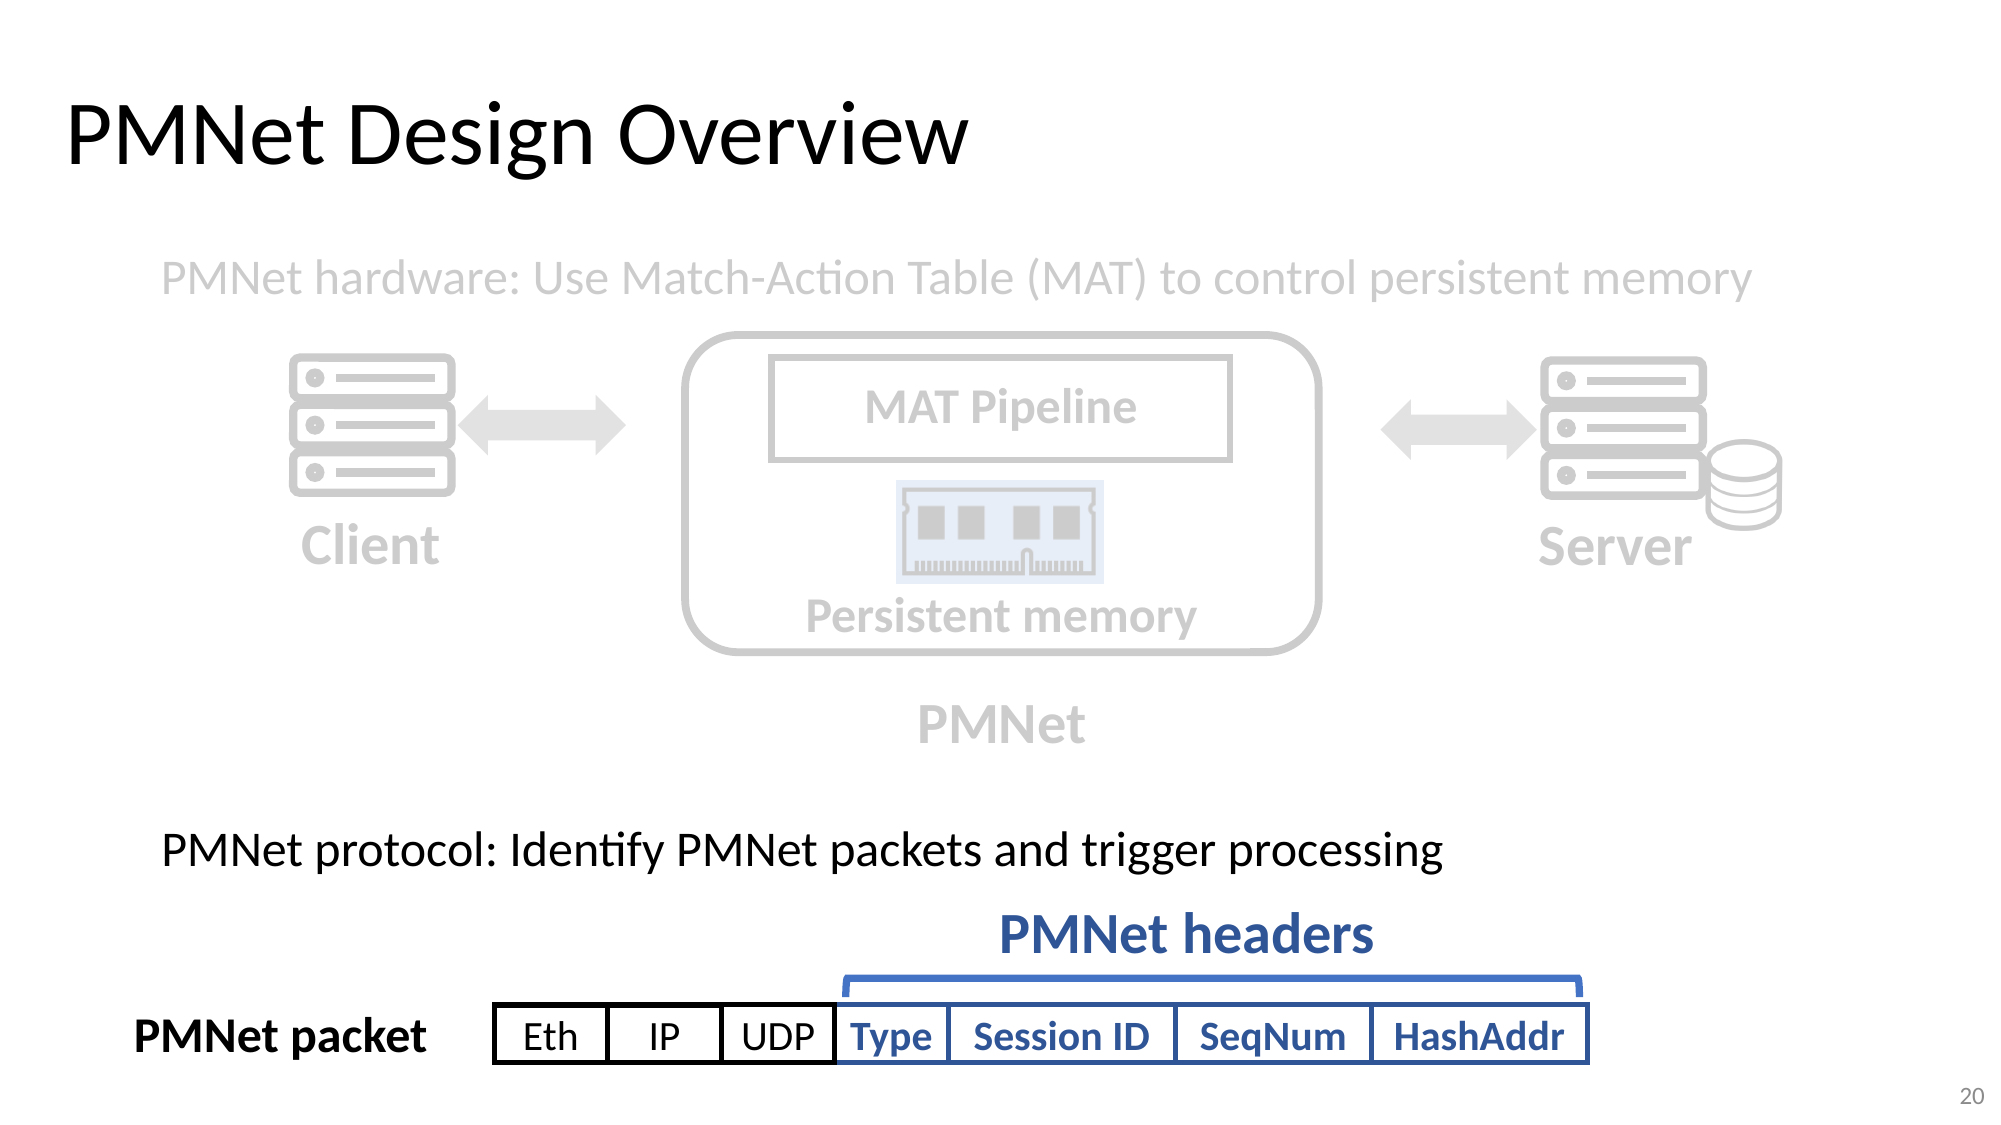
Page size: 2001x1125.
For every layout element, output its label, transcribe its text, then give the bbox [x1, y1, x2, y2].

text_box [147, 227, 1821, 774]
text_box [845, 977, 1580, 998]
text_box Session ID [947, 1004, 1174, 1063]
text_box PMNet packet [118, 995, 452, 1071]
text_box UDP [722, 1004, 836, 1063]
text_box PMNet headers [932, 887, 1443, 973]
picture [896, 479, 1104, 585]
slide_number 20 [1550, 1065, 2000, 1125]
title PMNet Design Overview [50, 25, 1775, 244]
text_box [293, 357, 452, 493]
text_box PMNet protocol: Identify PMNet packets and trigger processing [146, 808, 1770, 884]
text_box Type [836, 1004, 947, 1063]
text_box HashAddr [1371, 1004, 1588, 1063]
text_box IP [609, 1004, 722, 1064]
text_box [1544, 360, 1789, 531]
text_box SeqNum [1174, 1004, 1371, 1063]
text_box Eth [493, 1004, 609, 1064]
